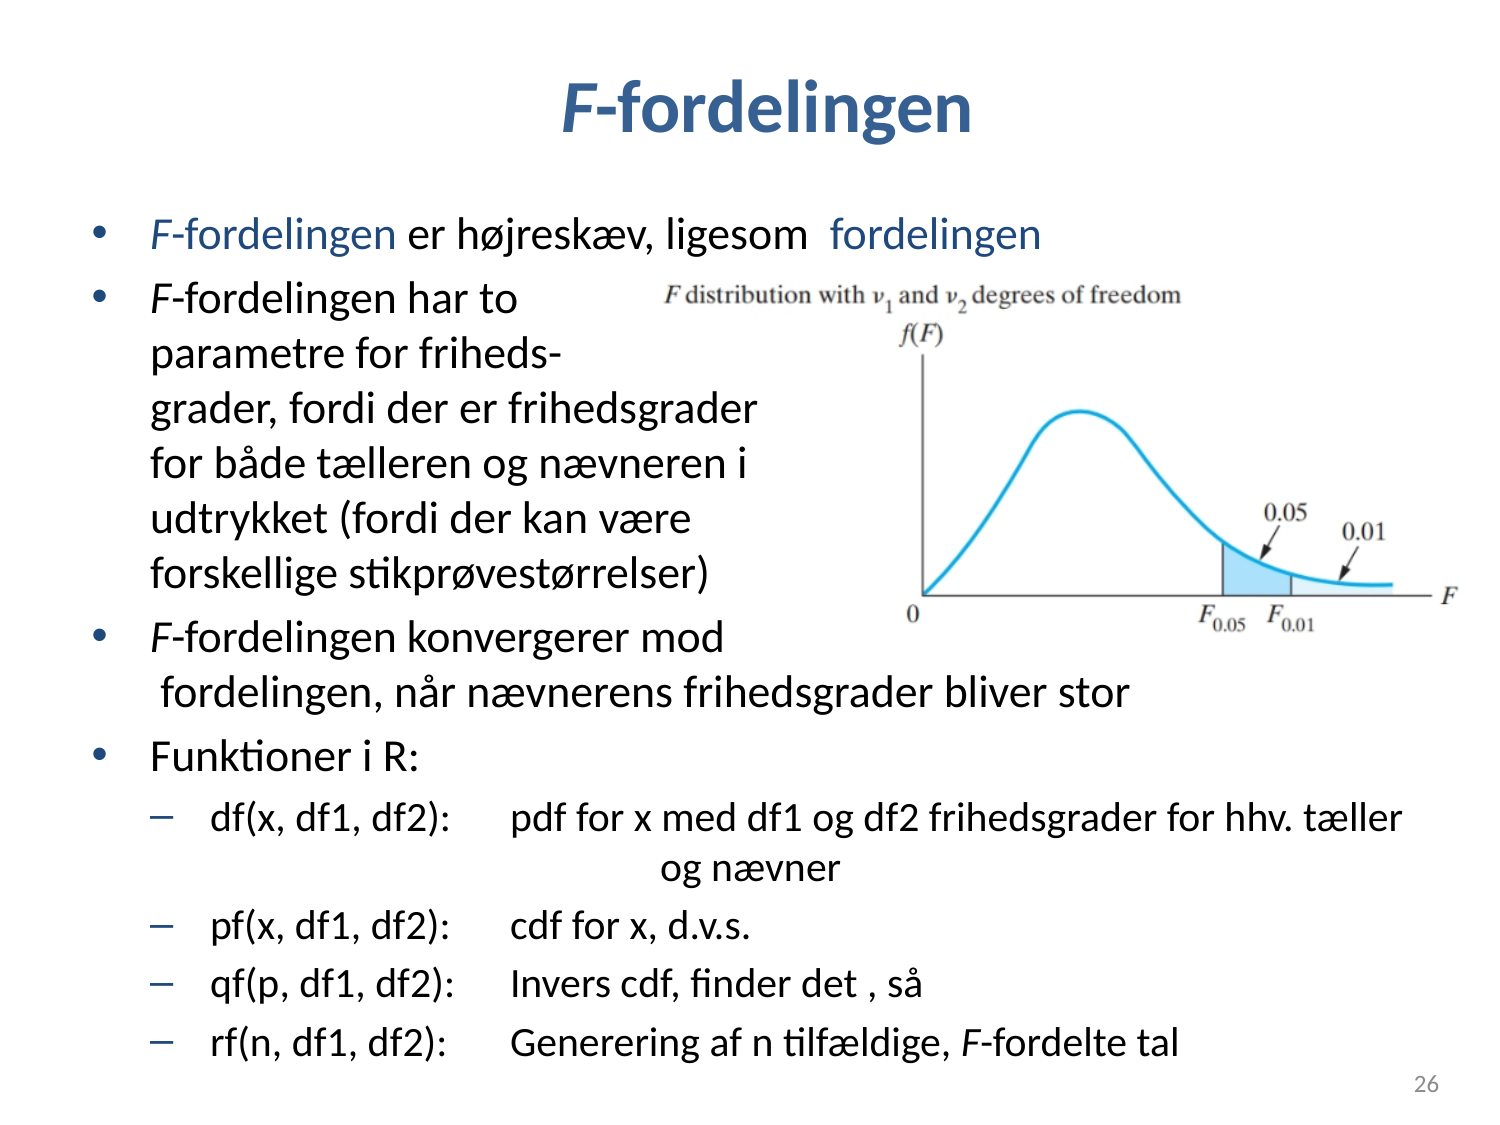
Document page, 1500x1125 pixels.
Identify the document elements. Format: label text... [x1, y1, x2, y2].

title F-fordelingen [76, 45, 1459, 161]
slide_number 26 [1104, 1058, 1455, 1107]
picture [655, 266, 1484, 646]
